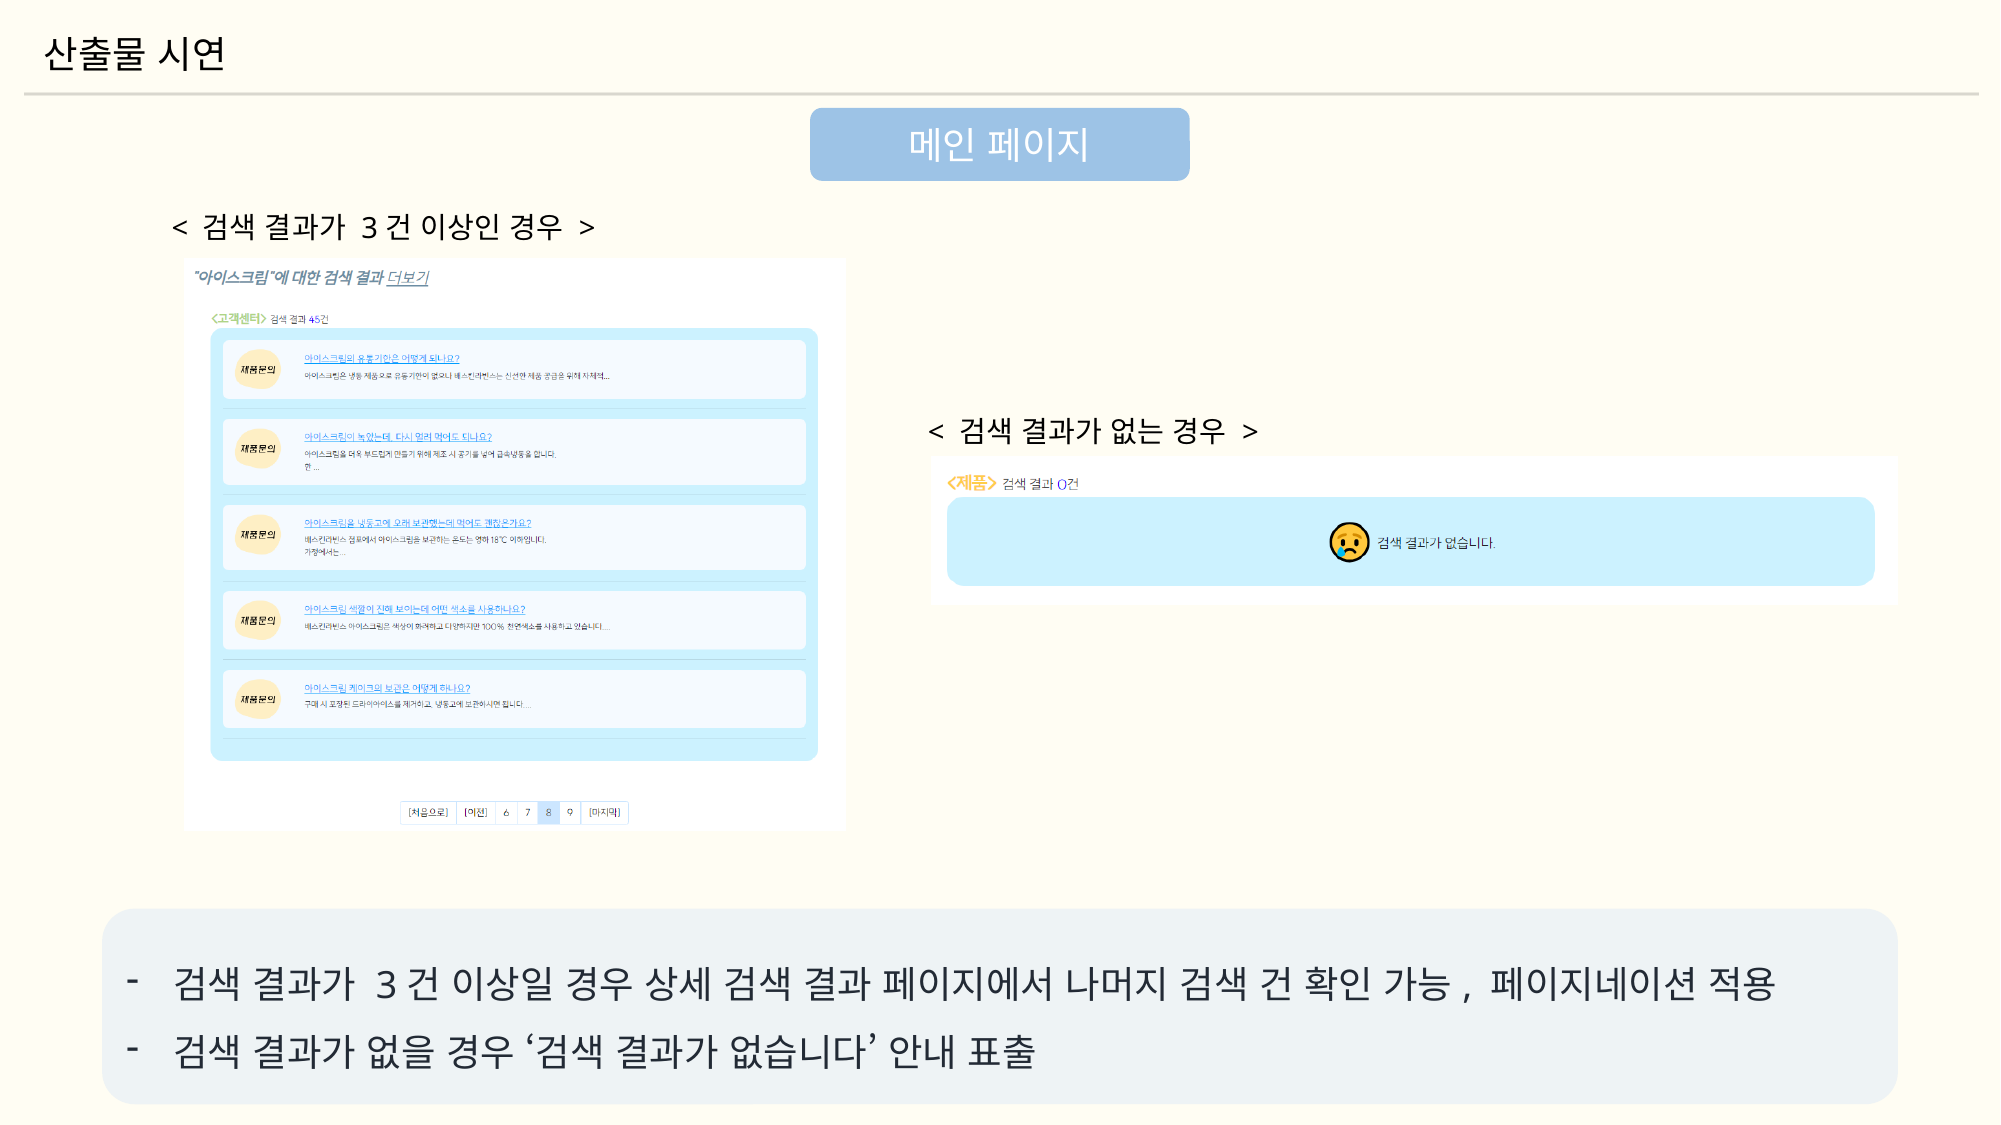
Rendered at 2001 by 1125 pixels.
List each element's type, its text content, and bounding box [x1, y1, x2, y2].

picture [931, 456, 1898, 605]
picture [184, 258, 846, 831]
text_box 메인 페이지 [809, 106, 1191, 182]
text_box < 검색 결과가 3건 이상인 경우 > [156, 201, 611, 252]
text_box 산출물 시연 [29, 23, 242, 84]
text_box 검색 결과가 3건 이상일 경우 상세 검색 결과 페이지에서 나머지 검색 건 확인 가능, 페이지네이션 적용 검색 결과가 없을 경우 ‘검색 결과가 없습니다’ 안내 표출 [101, 907, 1899, 1106]
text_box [24, 88, 1979, 100]
text_box < 검색 결과가 없는 경우 > [913, 405, 1274, 456]
